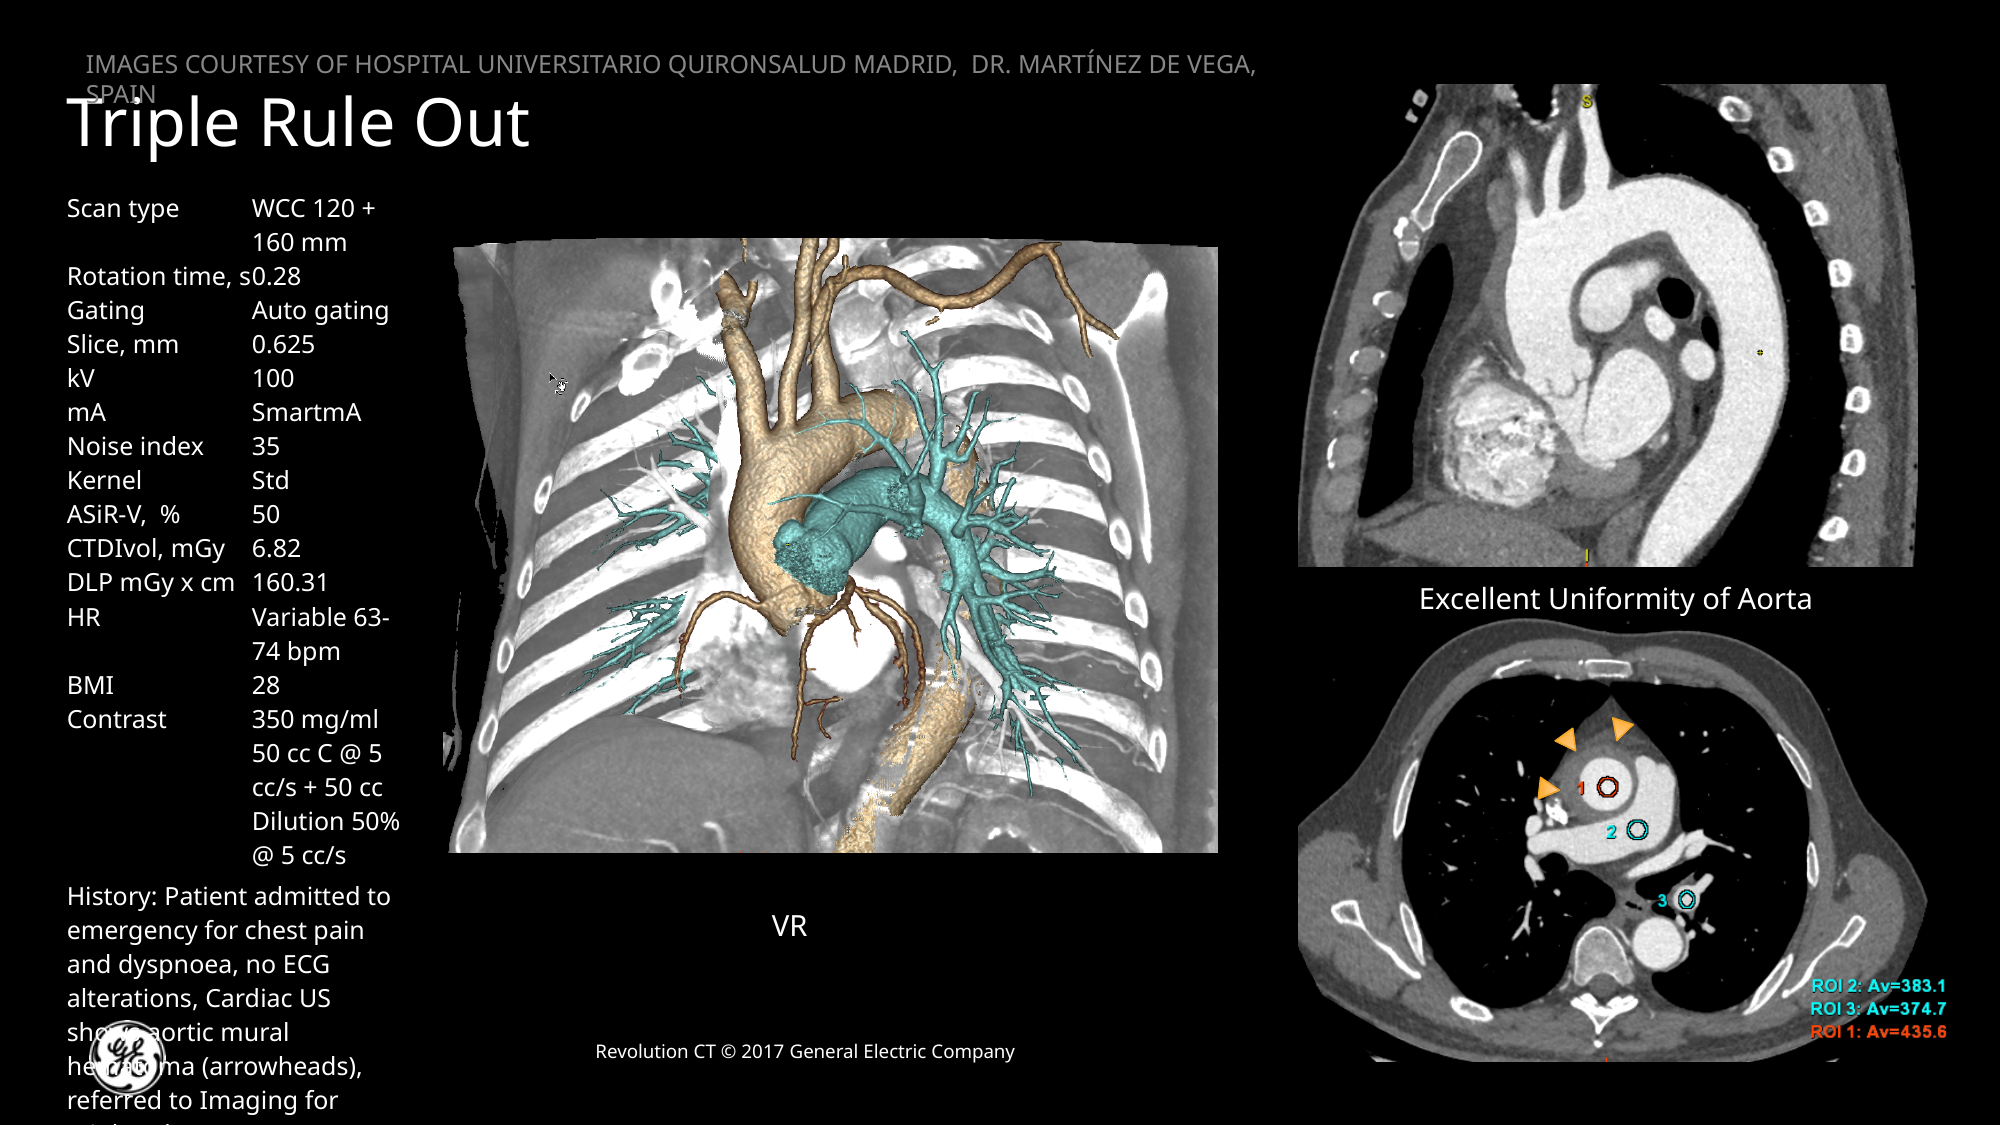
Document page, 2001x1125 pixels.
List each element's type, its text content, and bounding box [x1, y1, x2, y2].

picture [443, 234, 1218, 853]
table_cell CTDIvol, mGy DLP mGy x cm [67, 531, 252, 599]
table_header WCC 120 + 160 mm [252, 190, 407, 259]
table_cell 28 [252, 667, 407, 701]
table_cell ASiR-V, % [67, 497, 252, 531]
table_cell 0.625 [252, 327, 407, 361]
table_cell Kernel [67, 463, 252, 497]
picture [1297, 599, 1953, 1063]
table_cell Gating [67, 293, 252, 327]
list VR [539, 910, 1041, 943]
table_cell Std [252, 463, 407, 497]
picture [1297, 84, 1918, 567]
table_cell 35 [252, 429, 407, 463]
table_cell 0.28 [252, 259, 407, 293]
text_box IMAGES COURTESY OF HOSPITAL UNIVERSITARIO QUIRONSALUD MADRID, DR. MARTÍNEZ DE VEGA, SPAIN [85, 49, 1339, 109]
table_cell 50 [252, 497, 407, 531]
table_cell 100 [252, 361, 407, 395]
table_cell 6.82 160.31 [252, 531, 407, 599]
table_cell SmartmA [252, 395, 407, 429]
table_cell Noise index [67, 429, 252, 463]
table_cell Variable 63-74 bpm [252, 599, 407, 667]
table_cell mA [67, 395, 252, 429]
table_cell Auto gating [252, 293, 407, 327]
text_box Excellent Uniformity of Aorta [1369, 584, 1871, 598]
table_cell Slice, mm [67, 327, 252, 361]
table_cell 350 mg/ml 50 cc C @ 5 cc/s + 50 cc Dilution 50% @ 5 cc/s [252, 701, 407, 872]
table_cell Rotation time, s [67, 259, 252, 293]
table_header Scan type [67, 190, 252, 259]
table_cell Contrast [67, 701, 252, 872]
table_cell HR [67, 599, 252, 667]
title Triple Rule Out [66, 89, 1292, 270]
table_cell kV [67, 361, 252, 395]
table_cell History: Patient admitted to emergency for chest pain and dyspnoea, no ECG alterations, Cardiac US shows aortic mural hematoma (arrowheads), referred to Imaging for Triple rule out. [67, 872, 407, 1125]
table_cell BMI [67, 667, 252, 701]
